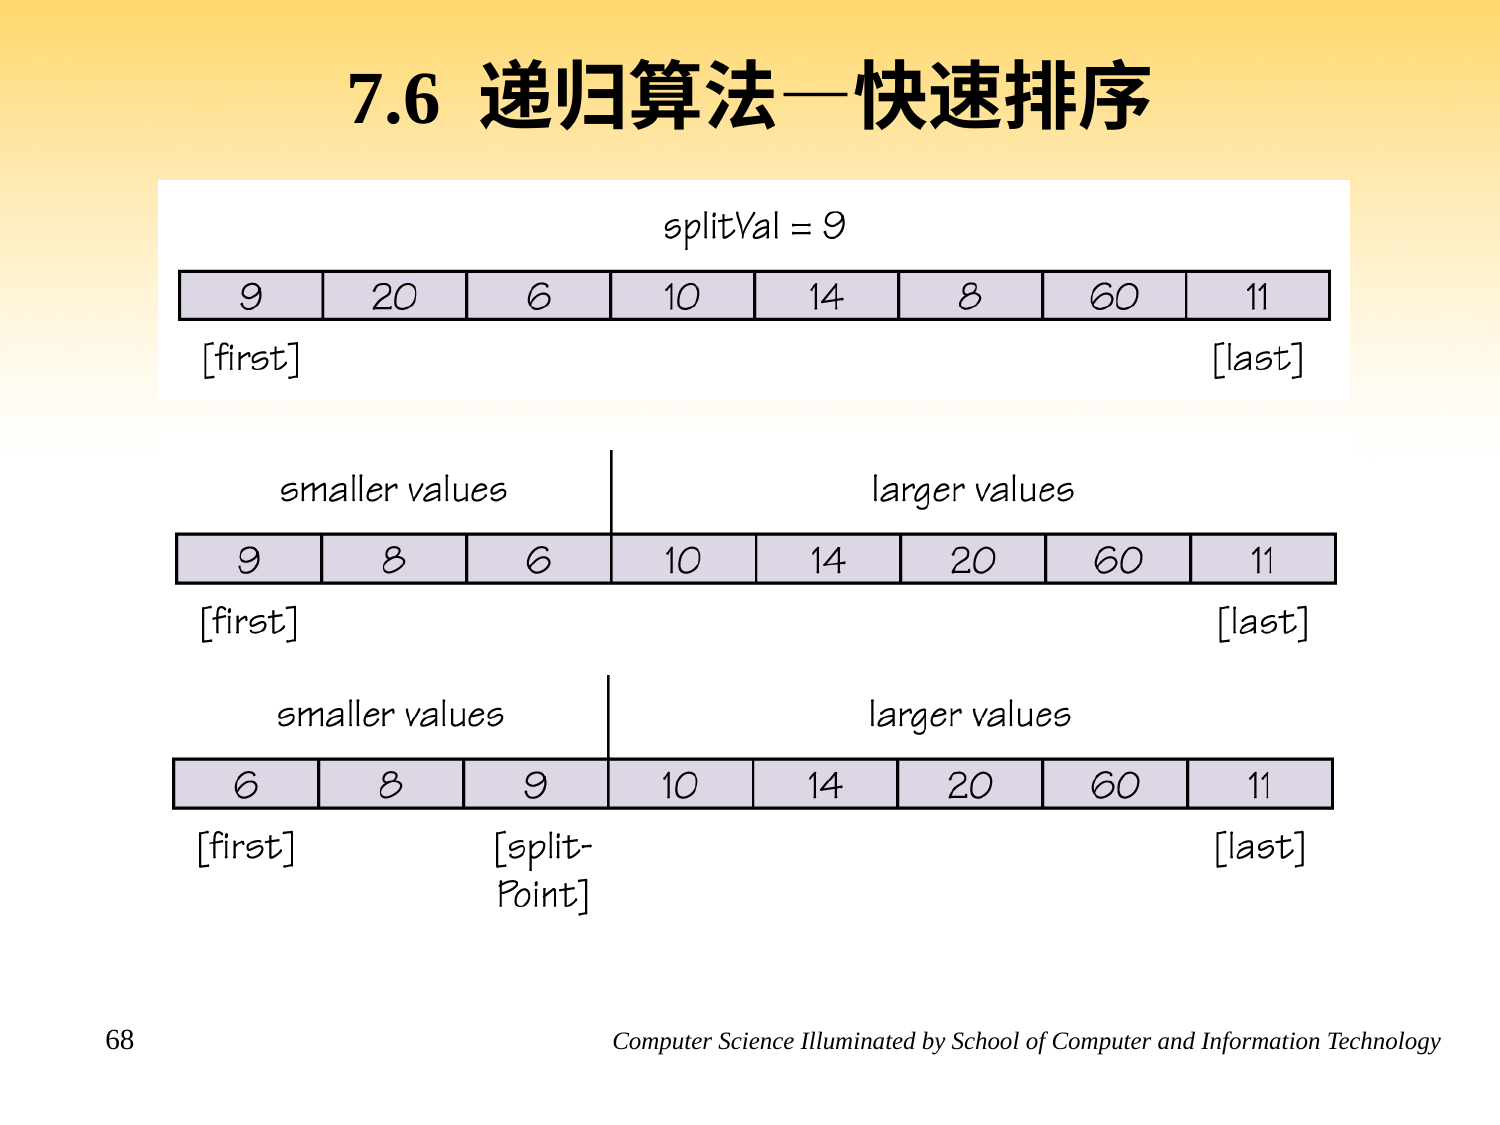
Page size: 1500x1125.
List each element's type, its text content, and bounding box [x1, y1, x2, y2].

picture [0, 0, 1500, 1125]
title 7.6 递归算法—快速排序 [75, 0, 1425, 188]
slide_number 68 [75, 1012, 150, 1066]
